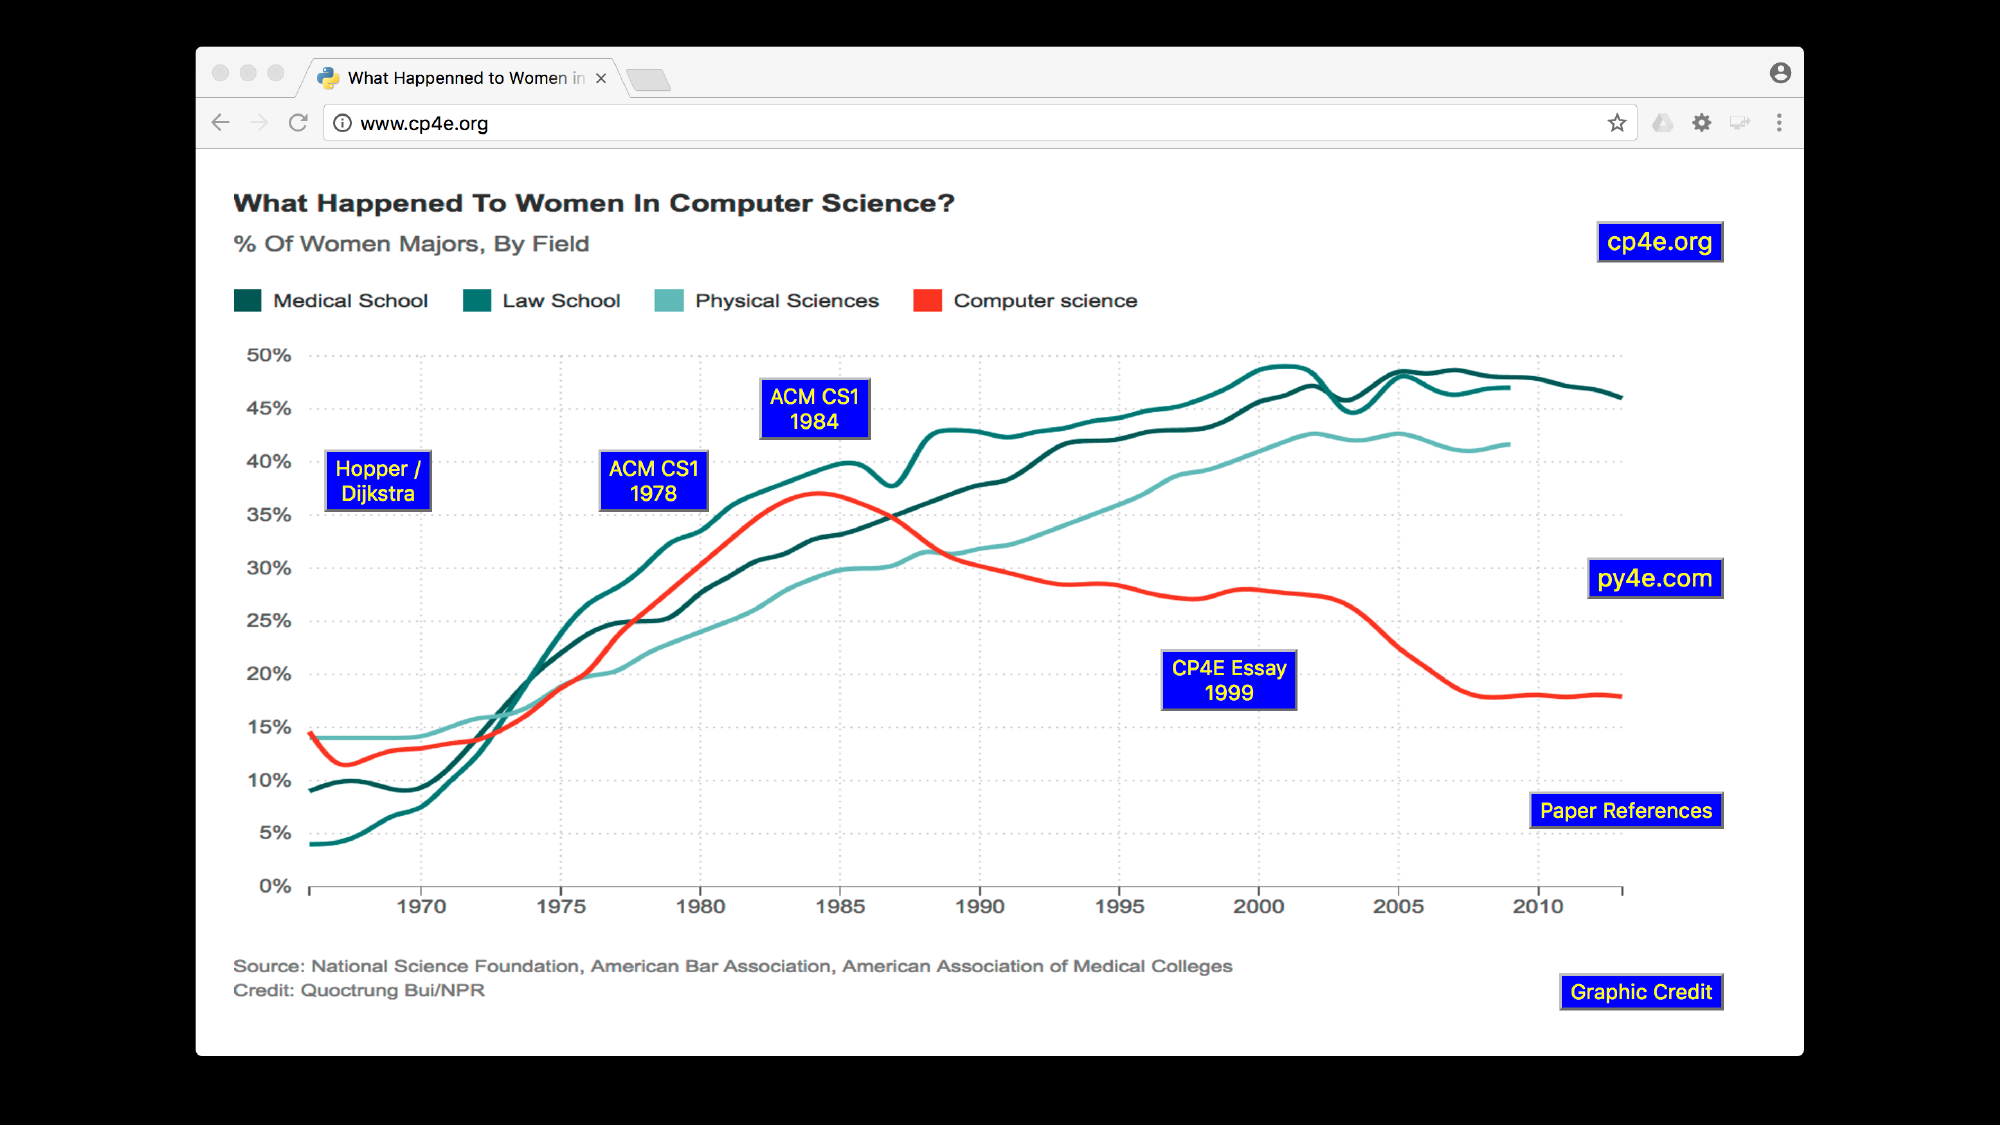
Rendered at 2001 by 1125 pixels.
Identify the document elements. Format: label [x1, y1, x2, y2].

picture [137, 0, 1862, 1125]
